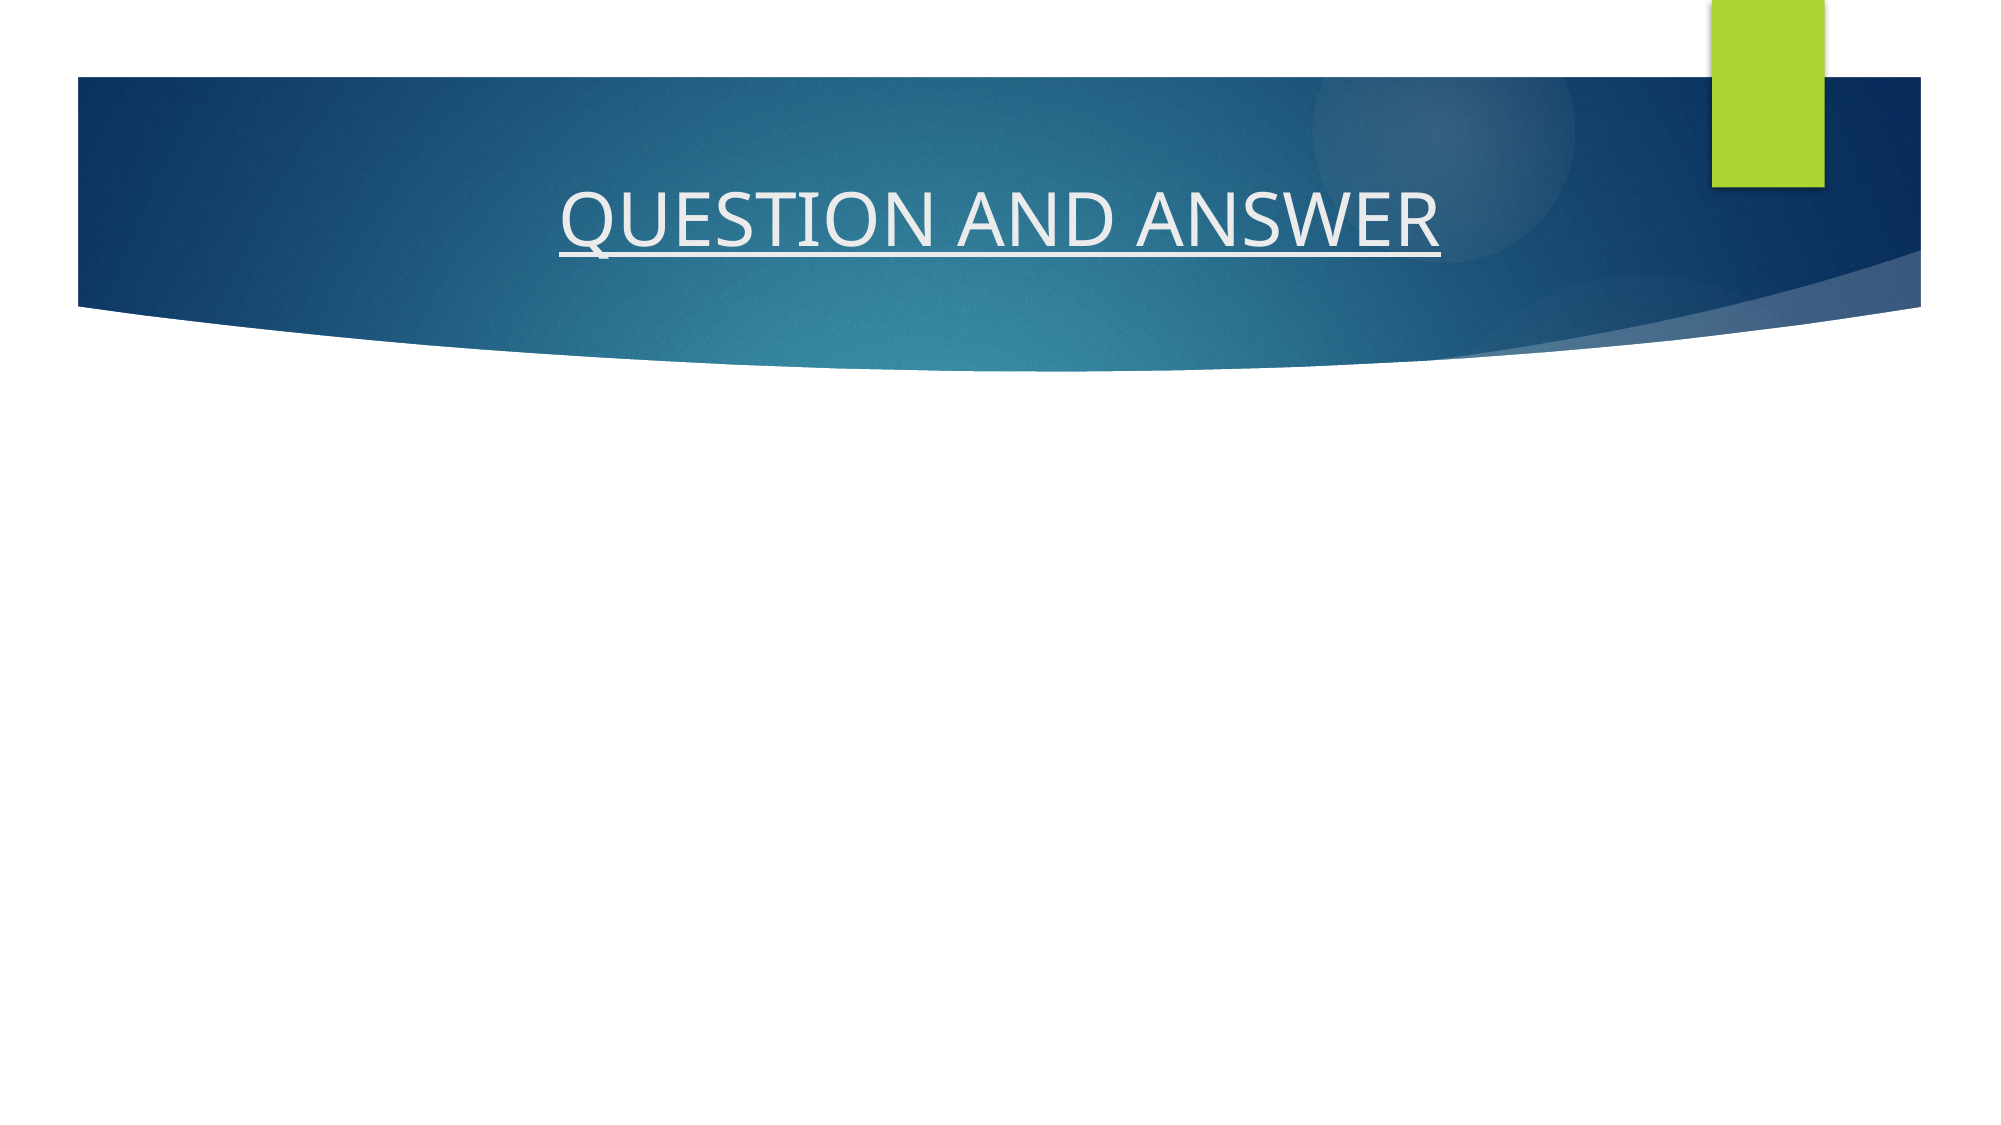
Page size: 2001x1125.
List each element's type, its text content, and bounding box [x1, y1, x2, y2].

title QUESTION AND ANSWER [281, 158, 1719, 275]
